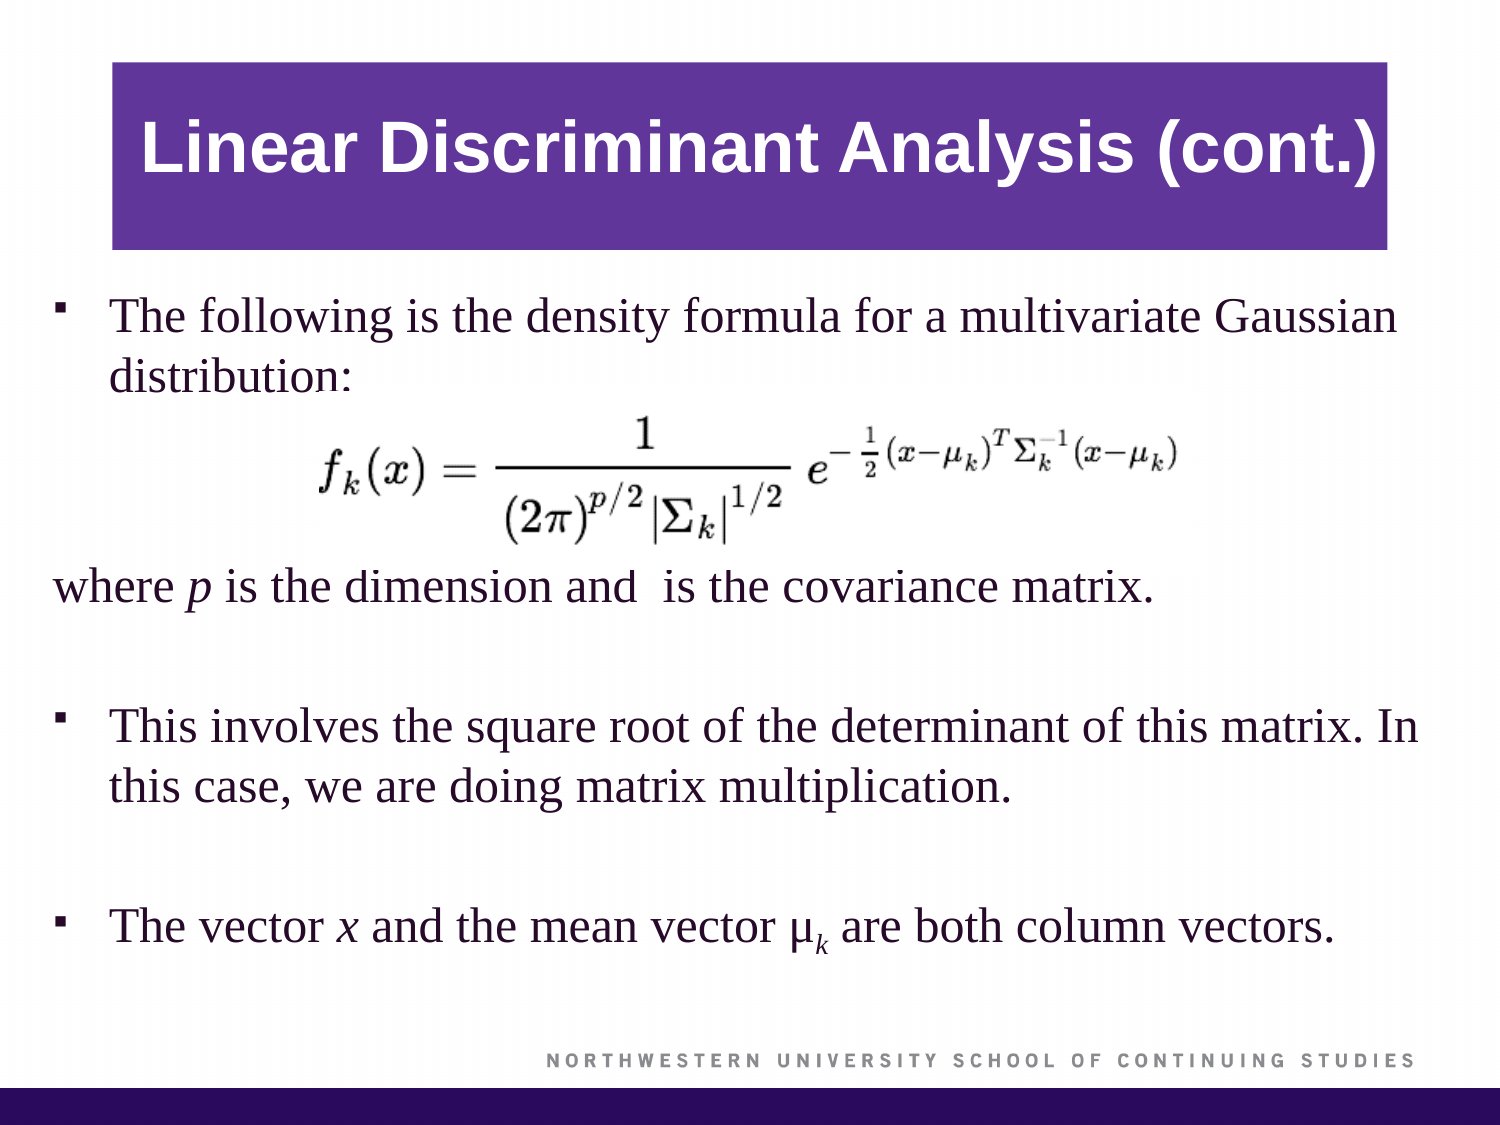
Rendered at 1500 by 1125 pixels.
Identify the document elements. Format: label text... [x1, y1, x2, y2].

title Linear Discriminant Analysis (cont.) [125, 50, 1400, 238]
picture [0, 0, 1500, 1125]
